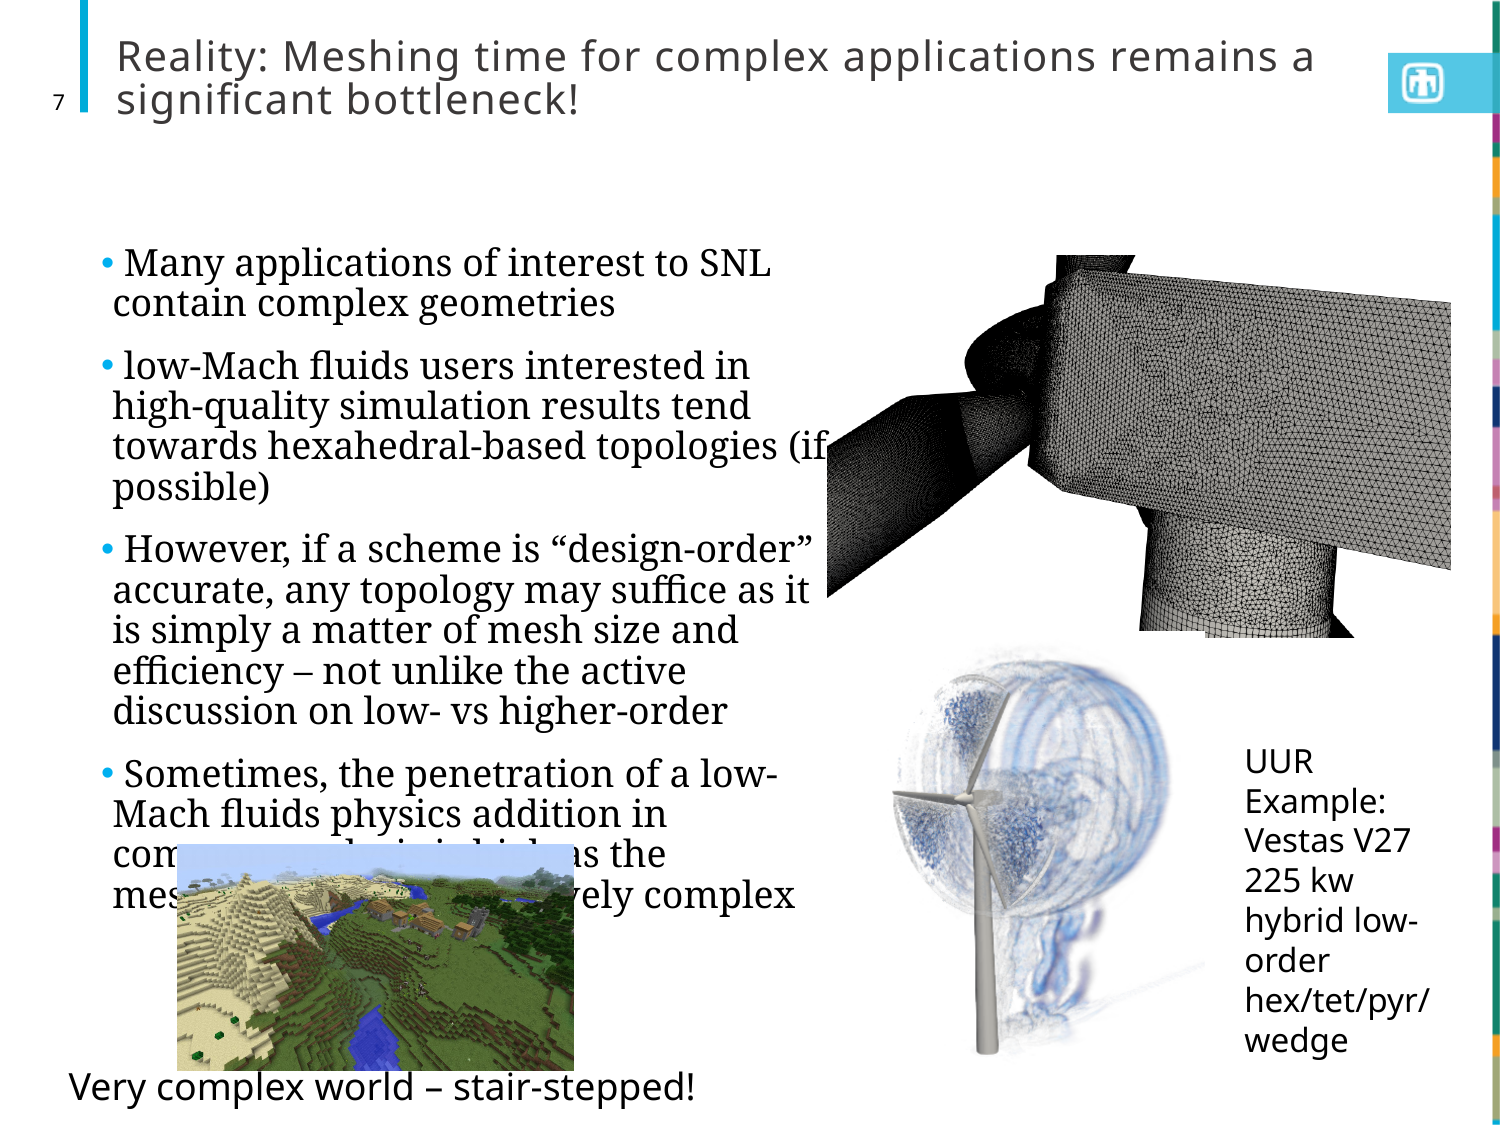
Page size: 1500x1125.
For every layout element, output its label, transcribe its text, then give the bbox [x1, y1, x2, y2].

picture [827, 254, 1452, 1077]
picture [1493, 330, 1499, 1120]
picture [1401, 62, 1445, 104]
title Reality: Meshing time for complex applications remains a significant bottleneck! [101, 36, 1339, 131]
text_box Many applications of interest to SNL contain complex geometries low-Mach fluids users interested in high-quality simulation results tend towards hexahedral-based topologies (if possible) However, if a scheme is “design-order” accurate, any topology may suffice as it is simply a matter of mesh size and efficiency – not unlike the active discussion on low- vs higher-order Sometimes, the penetration of a low-Mach fluids physics addition in common analysis is high as the meshing can be prohibitively complex [101, 236, 828, 965]
picture [1493, 1, 1500, 215]
text_box UUR Example: Vestas V27 225 kw hybrid low-order hex/tet/pyr/wedge [1229, 732, 1448, 1067]
text_box Very complex world – stair-stepped! [54, 1055, 781, 1116]
slide_number 7 [7, 73, 80, 133]
picture [176, 844, 574, 1072]
